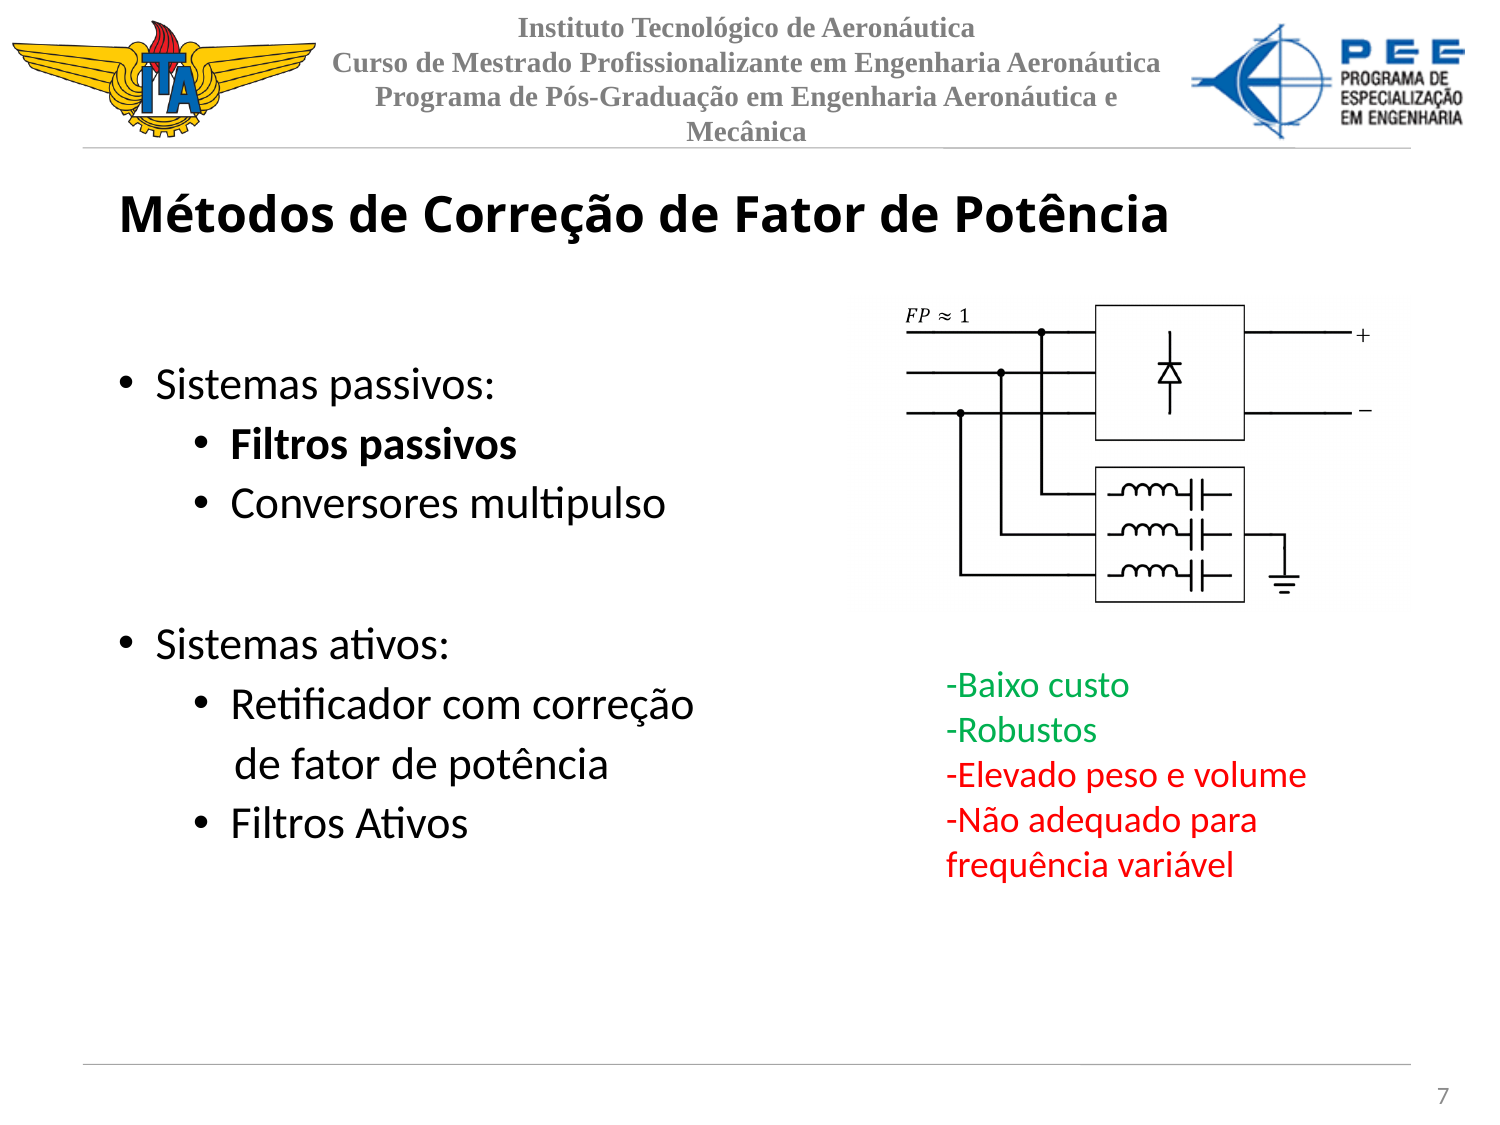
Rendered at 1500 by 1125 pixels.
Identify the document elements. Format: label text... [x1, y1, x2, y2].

picture [847, 295, 1411, 613]
slide_number 7 [1127, 1064, 1465, 1124]
title Métodos de Correção de Fator de Potência [103, 177, 1397, 256]
text_box -Baixo custo -Robustos -Elevado peso e volume -Não adequado para frequência variável [931, 652, 1327, 893]
list Sistemas passivos: Filtros passivos Conversores multipulso Sistemas ativos: Retificador com correção de fator de potência Filtros Ativos [103, 276, 1397, 1054]
picture [12, 20, 316, 138]
text_box Instituto Tecnológico de Aeronáutica Curso de Mestrado Profissionalizante em Engenharia Aeronáutica Programa de Pós-Graduação em Engenharia Aeronáutica e Mecânica [312, 0, 1182, 156]
picture [1191, 23, 1465, 141]
